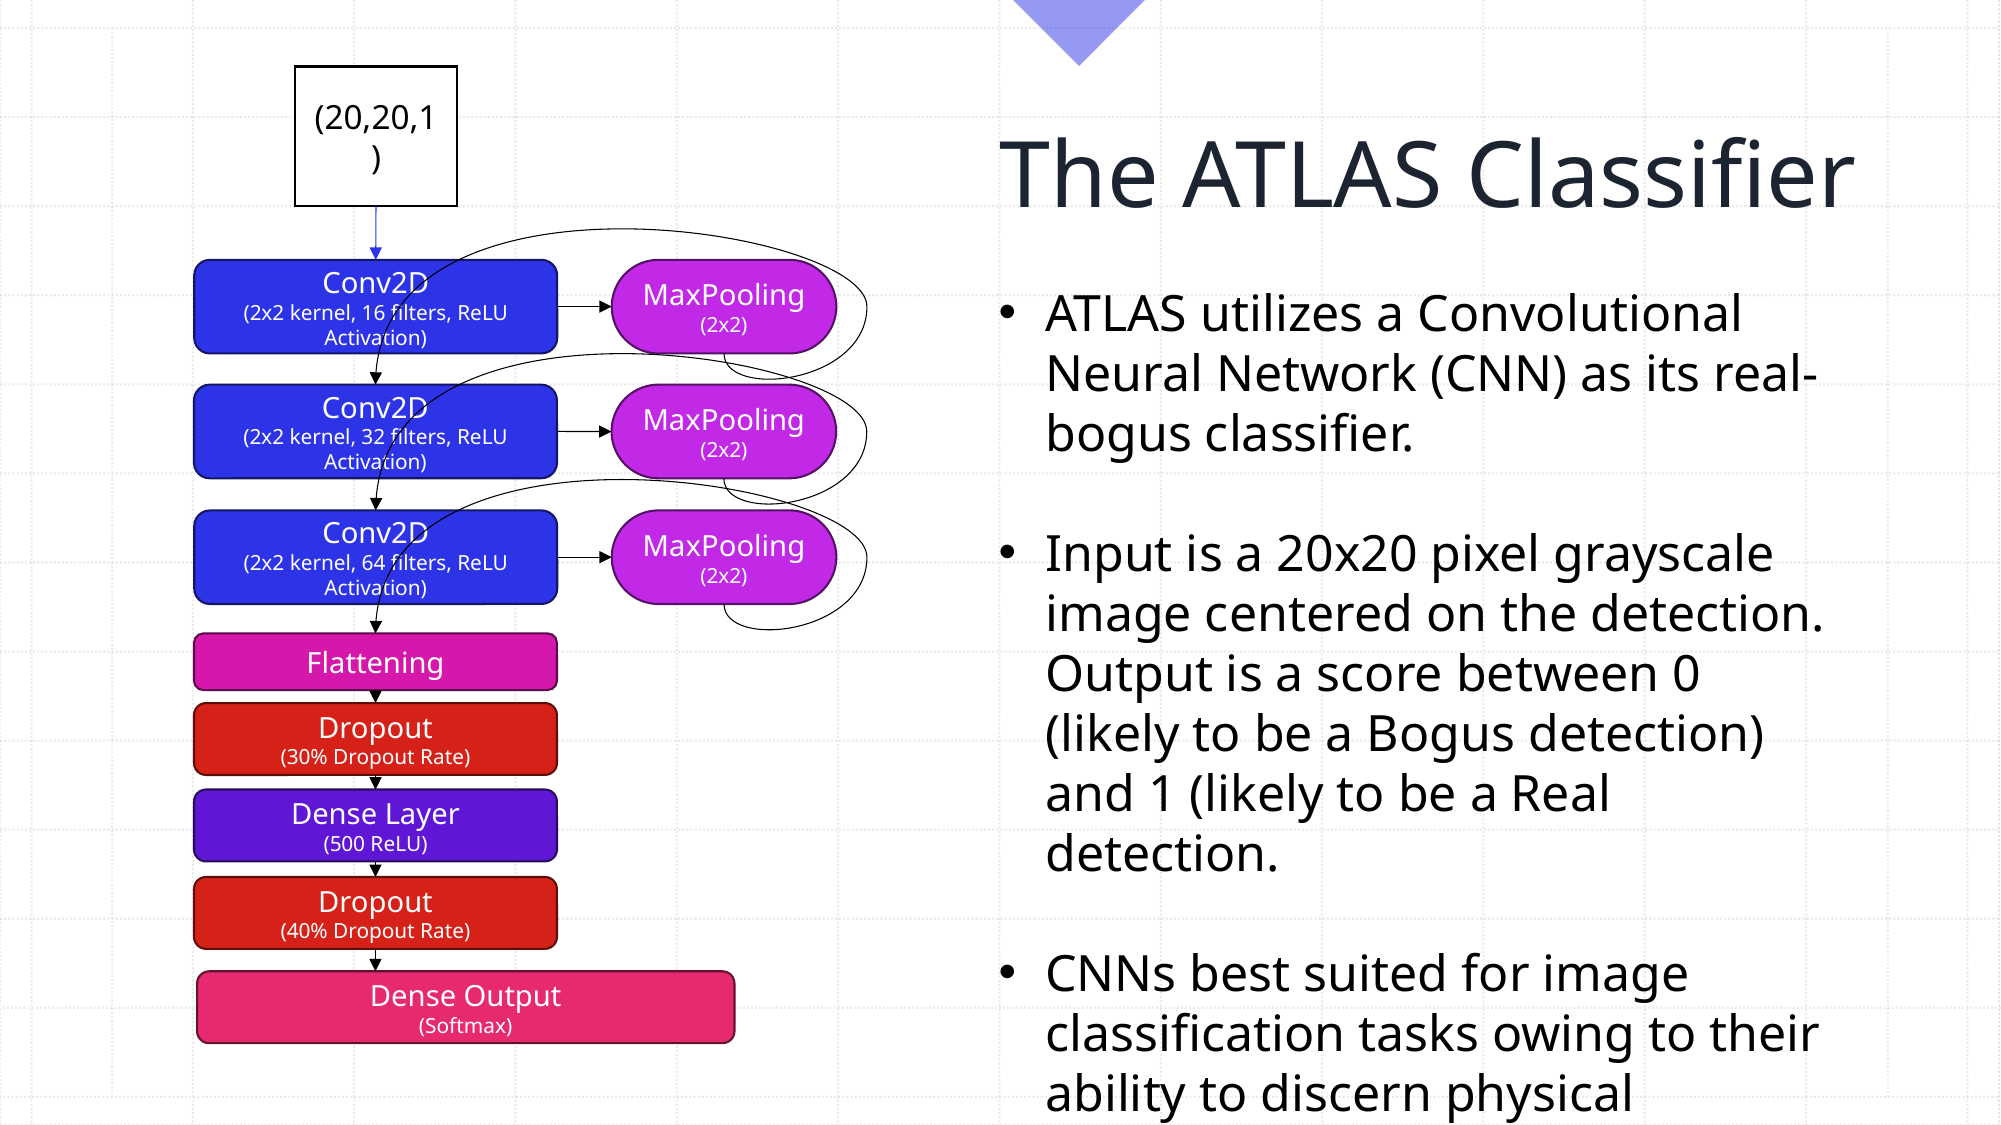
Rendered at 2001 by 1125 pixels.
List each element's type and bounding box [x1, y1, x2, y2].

text_box [533, 320, 566, 669]
text_box [0, 0, 2000, 1125]
text_box [534, 194, 566, 320]
text_box [535, 444, 565, 793]
